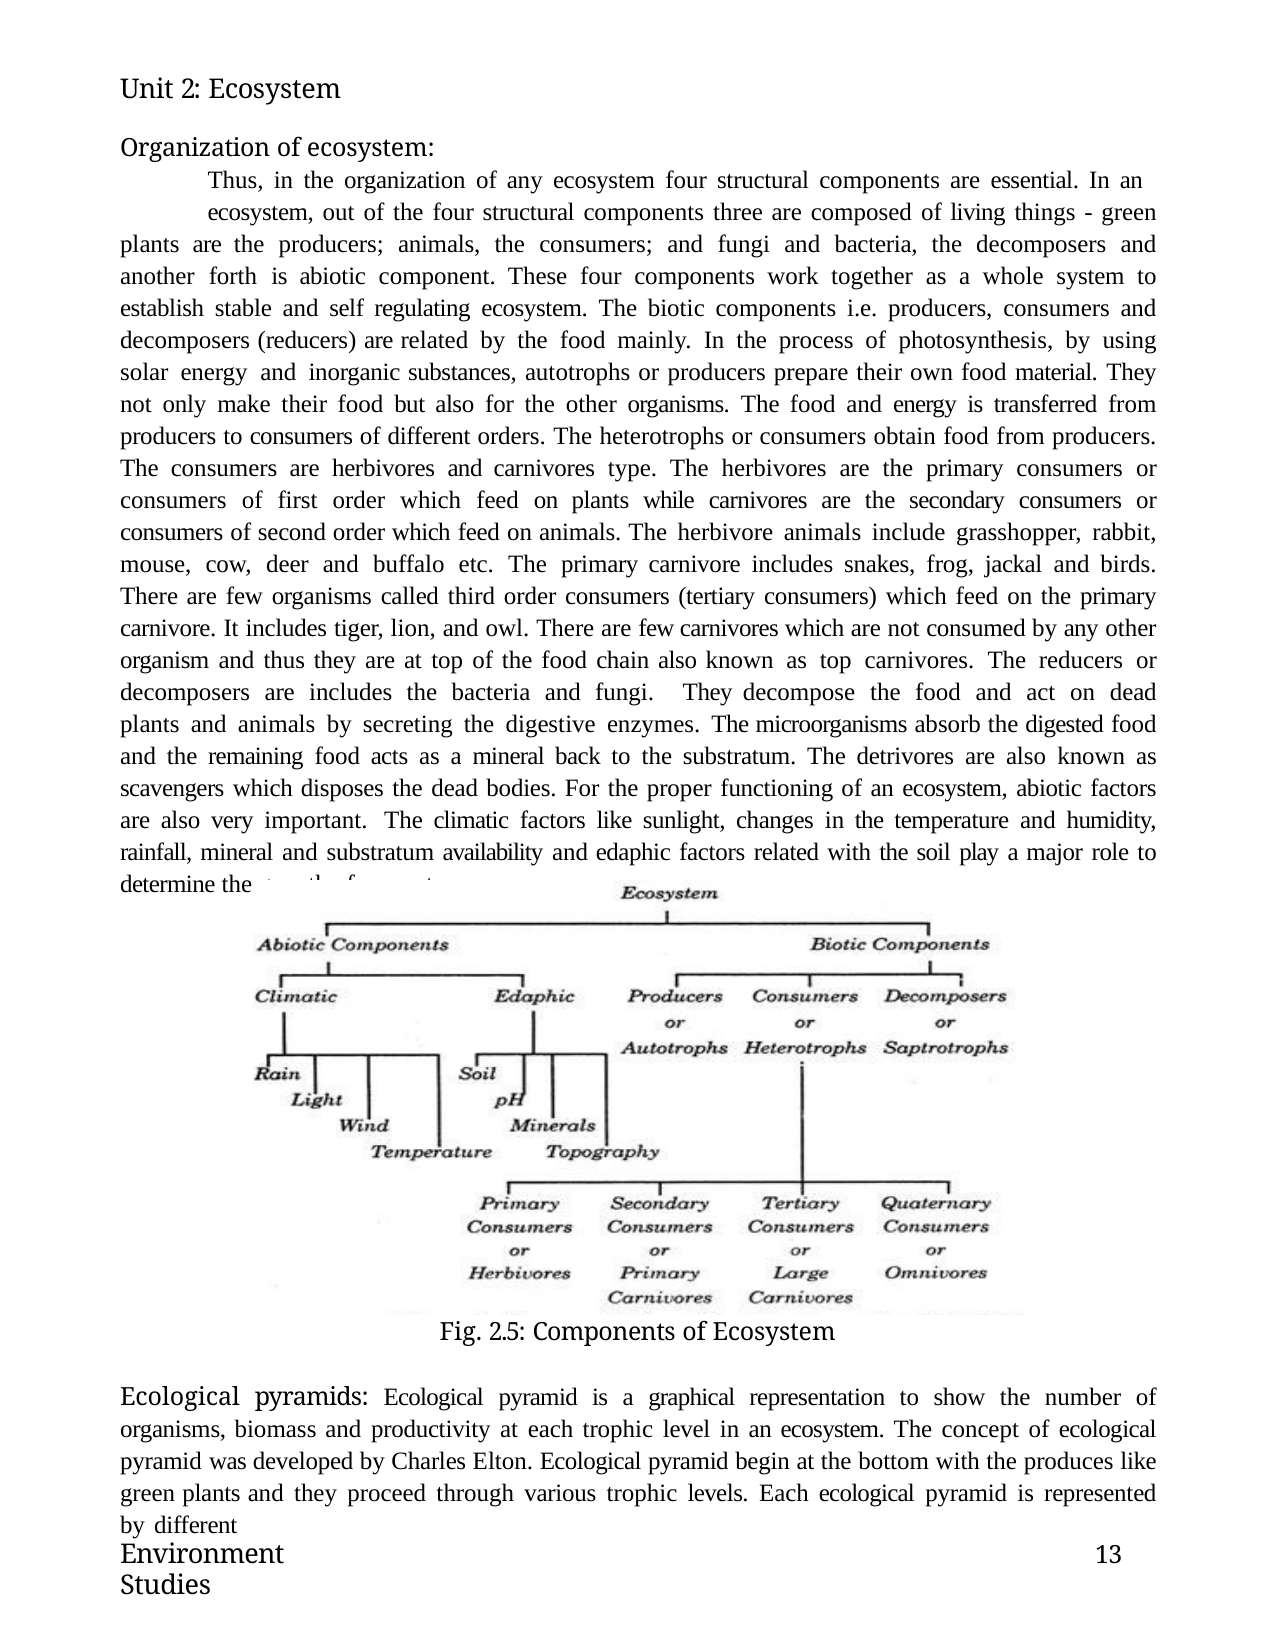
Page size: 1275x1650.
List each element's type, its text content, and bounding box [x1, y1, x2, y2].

text_box Unit 2: Ecosystem Organization of ecosystem: Thus, in the organization of any ecosystem four structural components are essential. In an ecosystem, out of the four structural components three are composed of living things - green plants are the producers; animals, the consumers; and fungi and bacteria, the decomposers and another forth is abiotic component. These four components work together as a whole system to establish stable and self regulating ecosystem. The biotic components i.e. producers, consumers and decomposers (reducers) are related by the food mainly. In the process of photosynthesis, by using solar energy and inorganic substances, autotrophs or producers prepare their own food material. They not only make their food but also for the other organisms. The food and energy is transferred from producers to consumers of different orders. The heterotrophs or consumers obtain food from producers. The consumers are herbivores and carnivores type. The herbivores are the primary consumers or consumers of first order which feed on plants while carnivores are the secondary consumers or consumers of second order which feed on animals. The herbivore animals include grasshopper, rabbit, mouse, cow, deer and buffalo etc. The primary carnivore includes snakes, frog, jackal and birds. There are few organisms called third order consumers (tertiary consumers) which feed on the primary carnivore. It includes tiger, lion, and owl. There are few carnivores which are not consumed by any other organism and thus they are at top of the food chain also known as top carnivores. The reducers or decomposers are includes the bacteria and fungi. They decompose the food and act on dead plants and animals by secreting the digestive enzymes. The microorganisms absorb the digested food and the remaining food acts as a mineral back to the substratum. The detrivores are also known as scavengers which disposes the dead bodies. For the proper functioning of an ecosystem, abiotic factors are also very important. The climatic factors like sunlight, changes in the temperature and humidity, rainfall, mineral and substratum availability and edaphic factors related with the soil play a major role to determine the growth of ecosystem. [117, 69, 1158, 898]
footer Environment Studies [117, 1538, 365, 1650]
slide_number 13 [1088, 1539, 1137, 1650]
text_box Fig. 2.5: Components of Ecosystem Ecological pyramids: Ecological pyramid is a graphical representation to show the number of organisms, biomass and productivity at each trophic level in an ecosystem. The concept of ecological pyramid was developed by Charles Elton. Ecological pyramid begin at the bottom with the produces like green plants and they proceed through various trophic levels. Each ecological pyramid is represented by different [117, 1312, 1158, 1539]
picture [252, 879, 1026, 1315]
